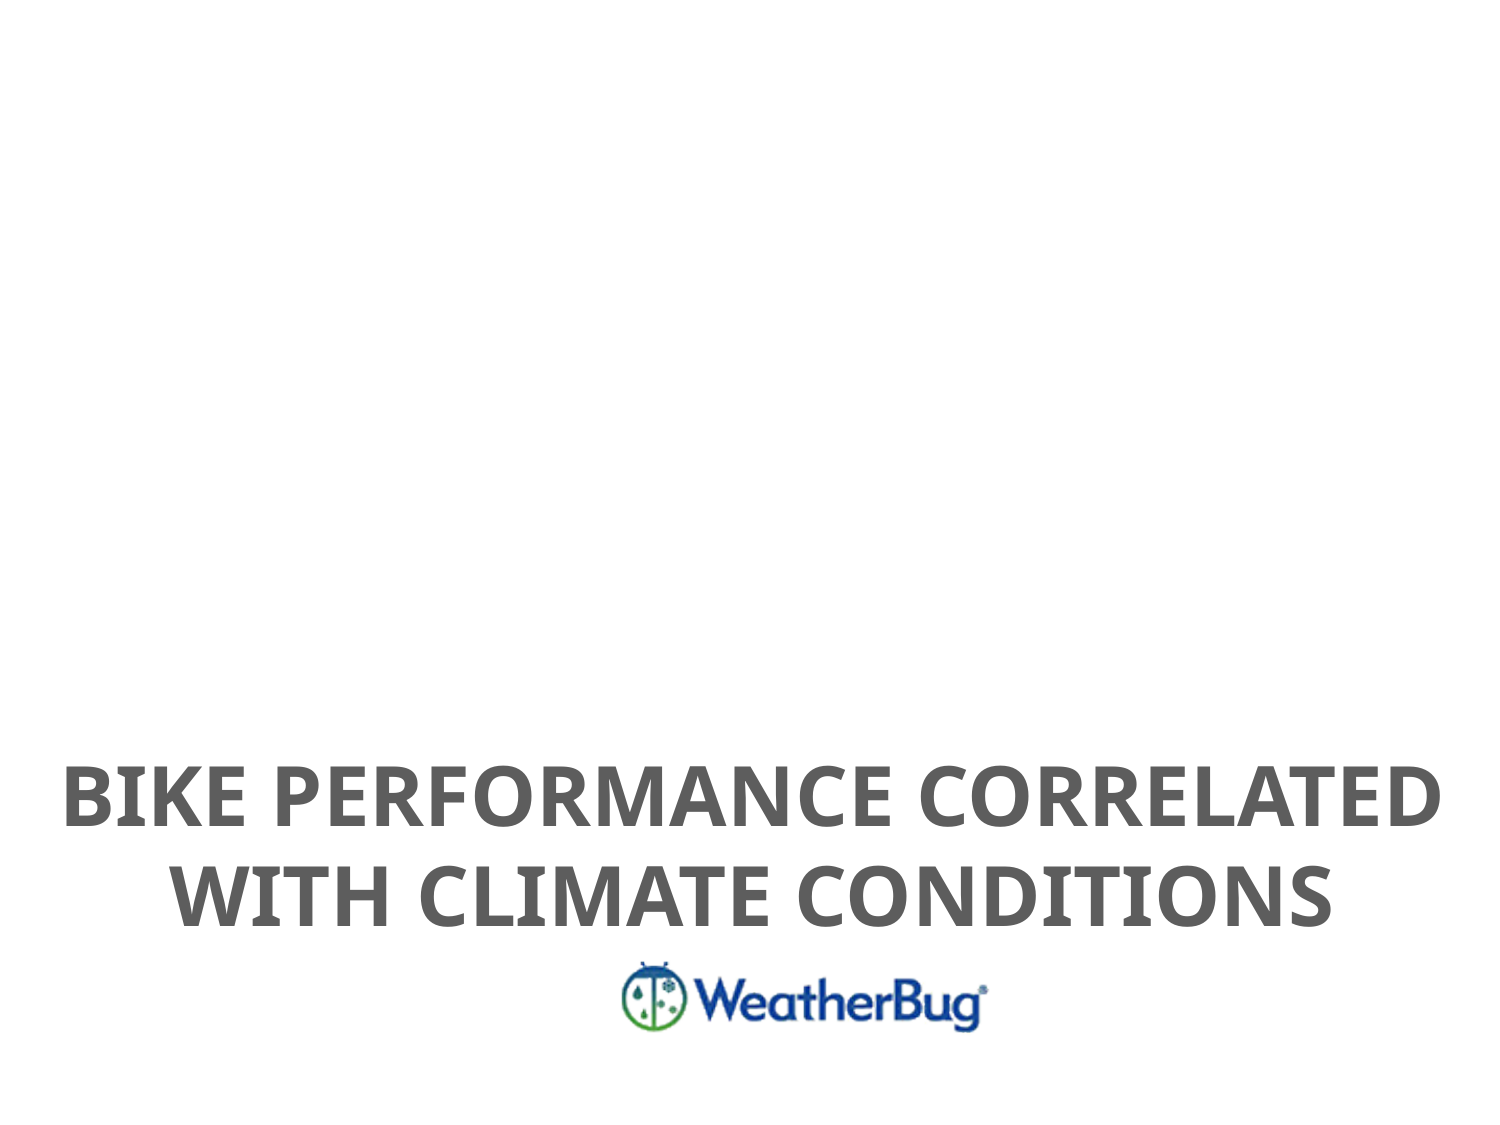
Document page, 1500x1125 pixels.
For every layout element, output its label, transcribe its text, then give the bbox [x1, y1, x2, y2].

text_box BIKE PERFORMANCE CORRELATED WITH CLIMATE CONDITIONS [2, 735, 1500, 951]
picture [597, 874, 1015, 1125]
